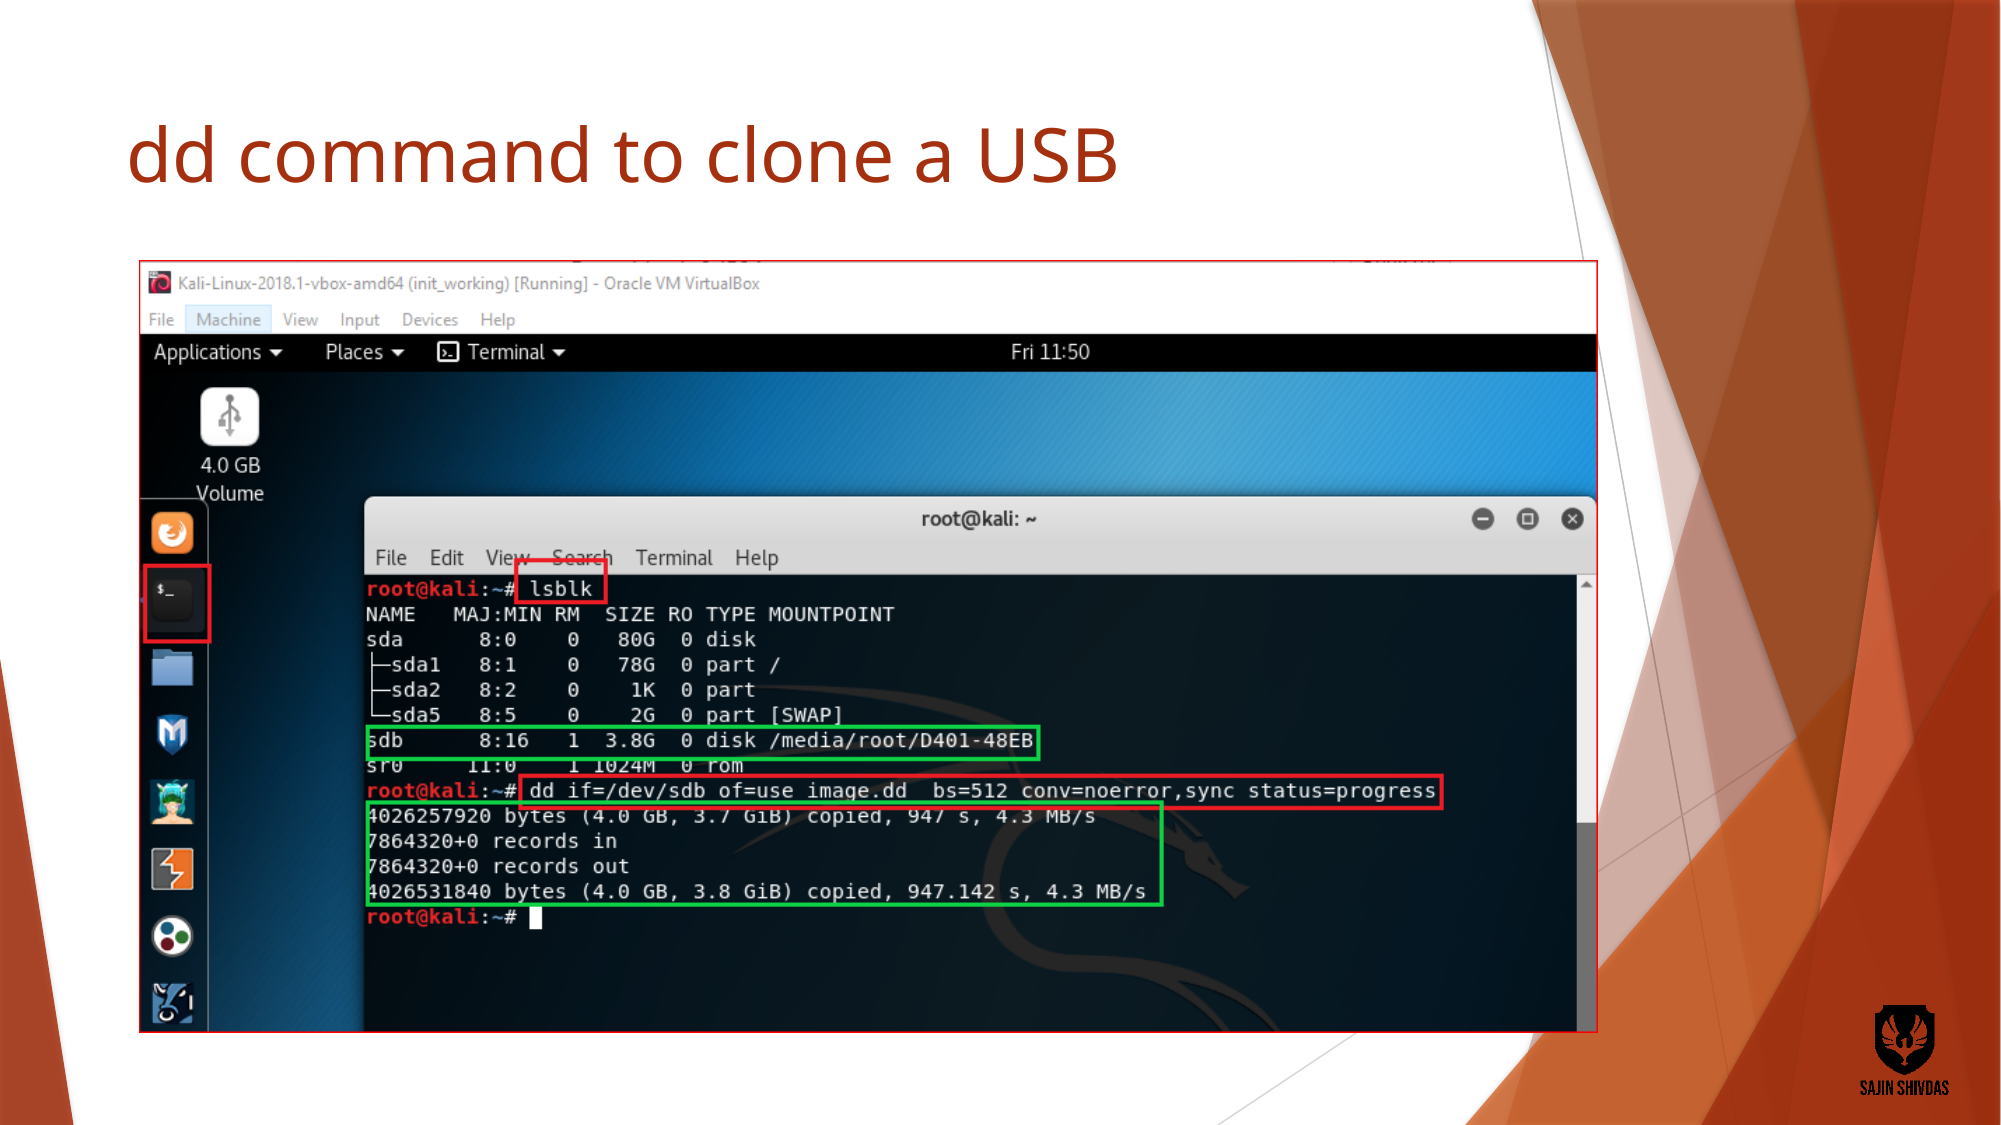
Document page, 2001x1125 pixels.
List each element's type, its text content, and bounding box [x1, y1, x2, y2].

title dd command to clone a USB [111, 99, 1522, 317]
picture [1850, 995, 1961, 1107]
picture [139, 260, 1598, 1034]
